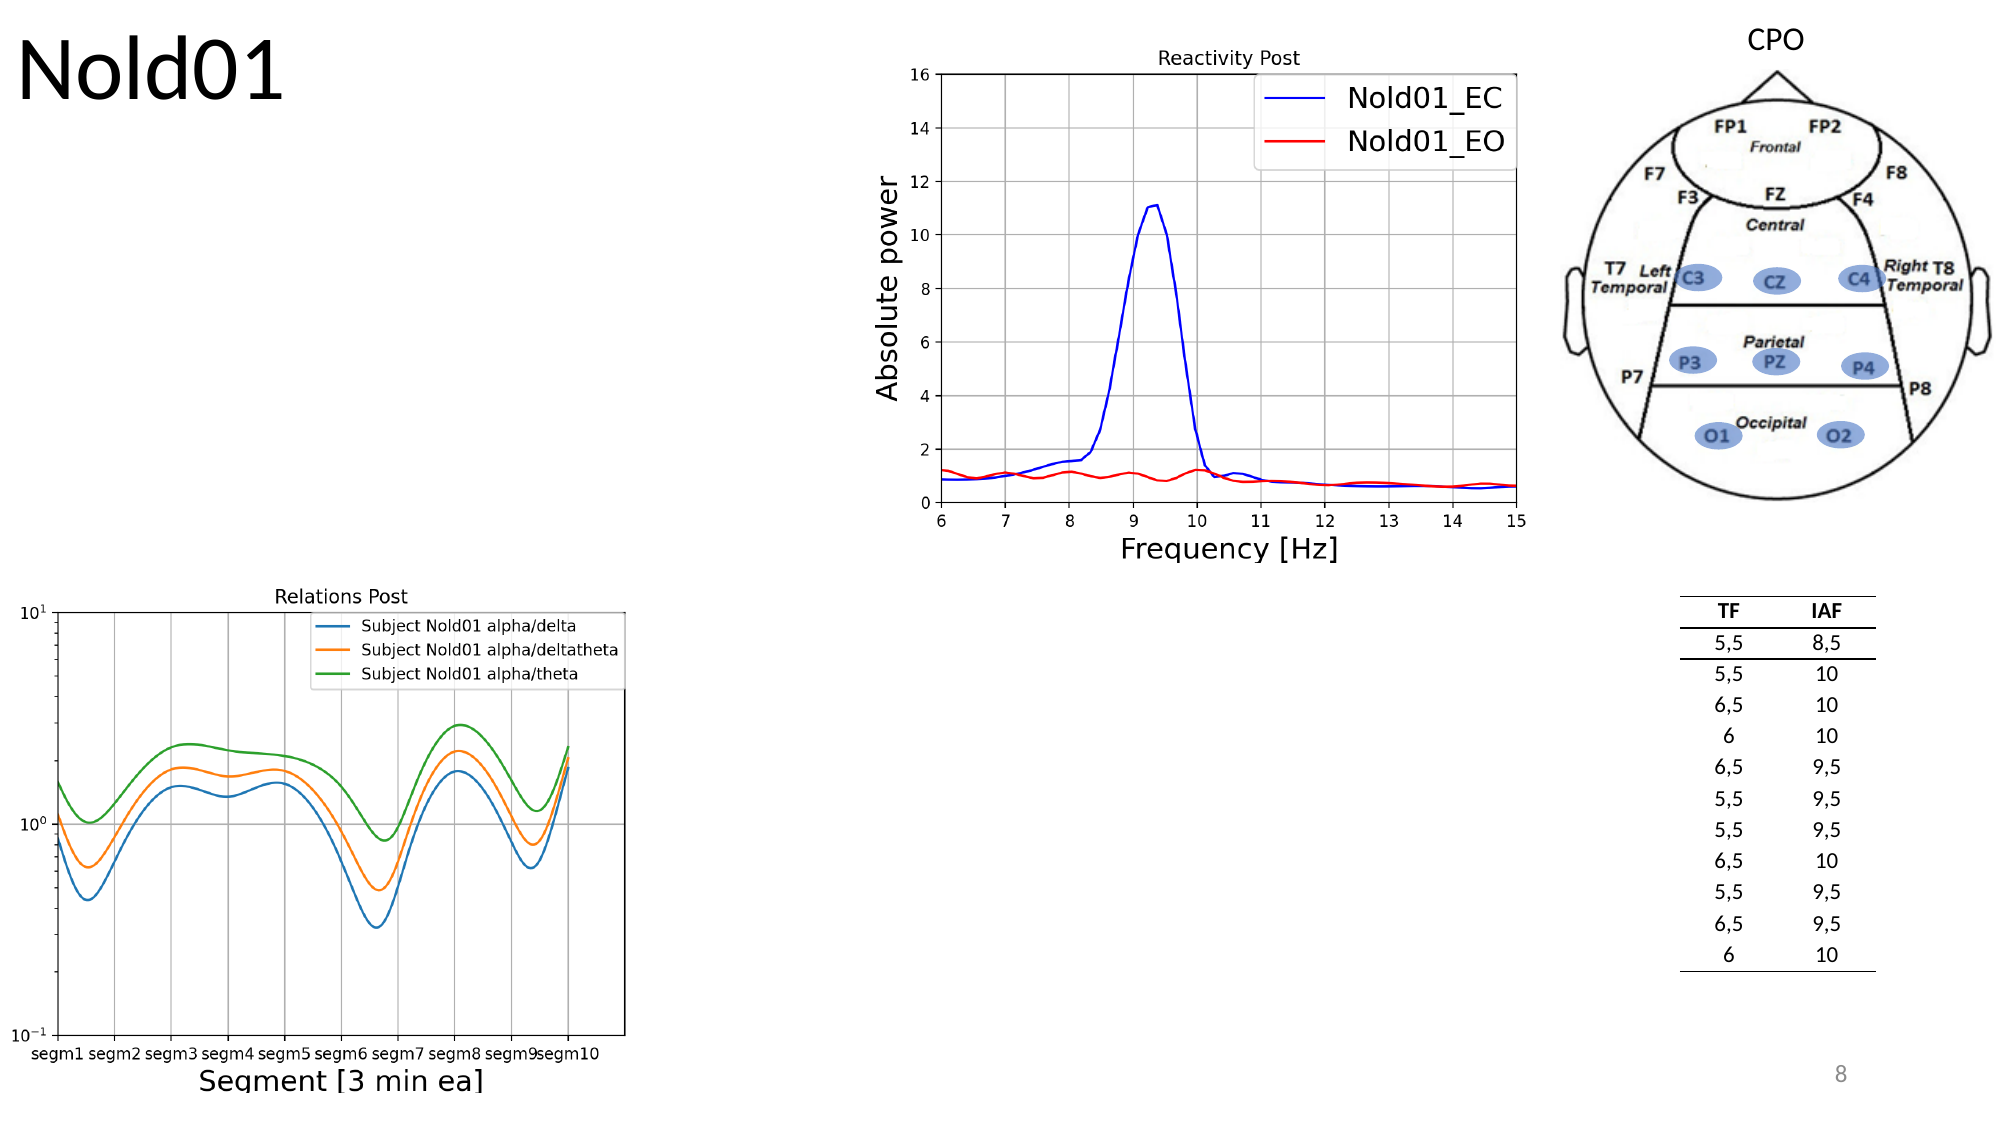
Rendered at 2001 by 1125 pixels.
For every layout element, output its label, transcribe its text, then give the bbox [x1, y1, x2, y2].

table_cell 5,5 [1680, 815, 1778, 846]
table_cell 5,5 [1680, 784, 1778, 815]
table_cell 10 [1778, 722, 1876, 753]
table_cell 9,5 [1778, 815, 1876, 846]
picture [1560, 69, 2000, 509]
table_cell 9,5 [1778, 784, 1876, 815]
table_cell 5,5 [1680, 660, 1778, 690]
table_cell 9,5 [1778, 909, 1876, 940]
table_cell 6,5 [1680, 909, 1778, 940]
slide_number 8 [1412, 1042, 1863, 1103]
table_cell 6,5 [1680, 846, 1778, 878]
table_cell 10 [1778, 690, 1876, 722]
table_header TF [1680, 597, 1778, 627]
table_cell 8,5 [1778, 629, 1876, 658]
table_cell 5,5 [1680, 629, 1778, 658]
table_cell 6 [1680, 940, 1778, 971]
table_cell 10 [1778, 940, 1876, 971]
text_box CPO [1732, 9, 1820, 65]
table_cell 6 [1680, 722, 1778, 753]
picture [12, 583, 631, 1093]
text_box Nold01 [1, 0, 302, 125]
table_cell 9,5 [1778, 753, 1876, 784]
table_cell 5,5 [1680, 878, 1778, 909]
table_cell 9,5 [1778, 878, 1876, 909]
table_header IAF [1778, 597, 1876, 627]
table_cell 10 [1778, 846, 1876, 878]
picture [864, 42, 1536, 563]
table_cell 6,5 [1680, 690, 1778, 722]
table_cell 6,5 [1680, 753, 1778, 784]
table_cell 10 [1778, 660, 1876, 690]
